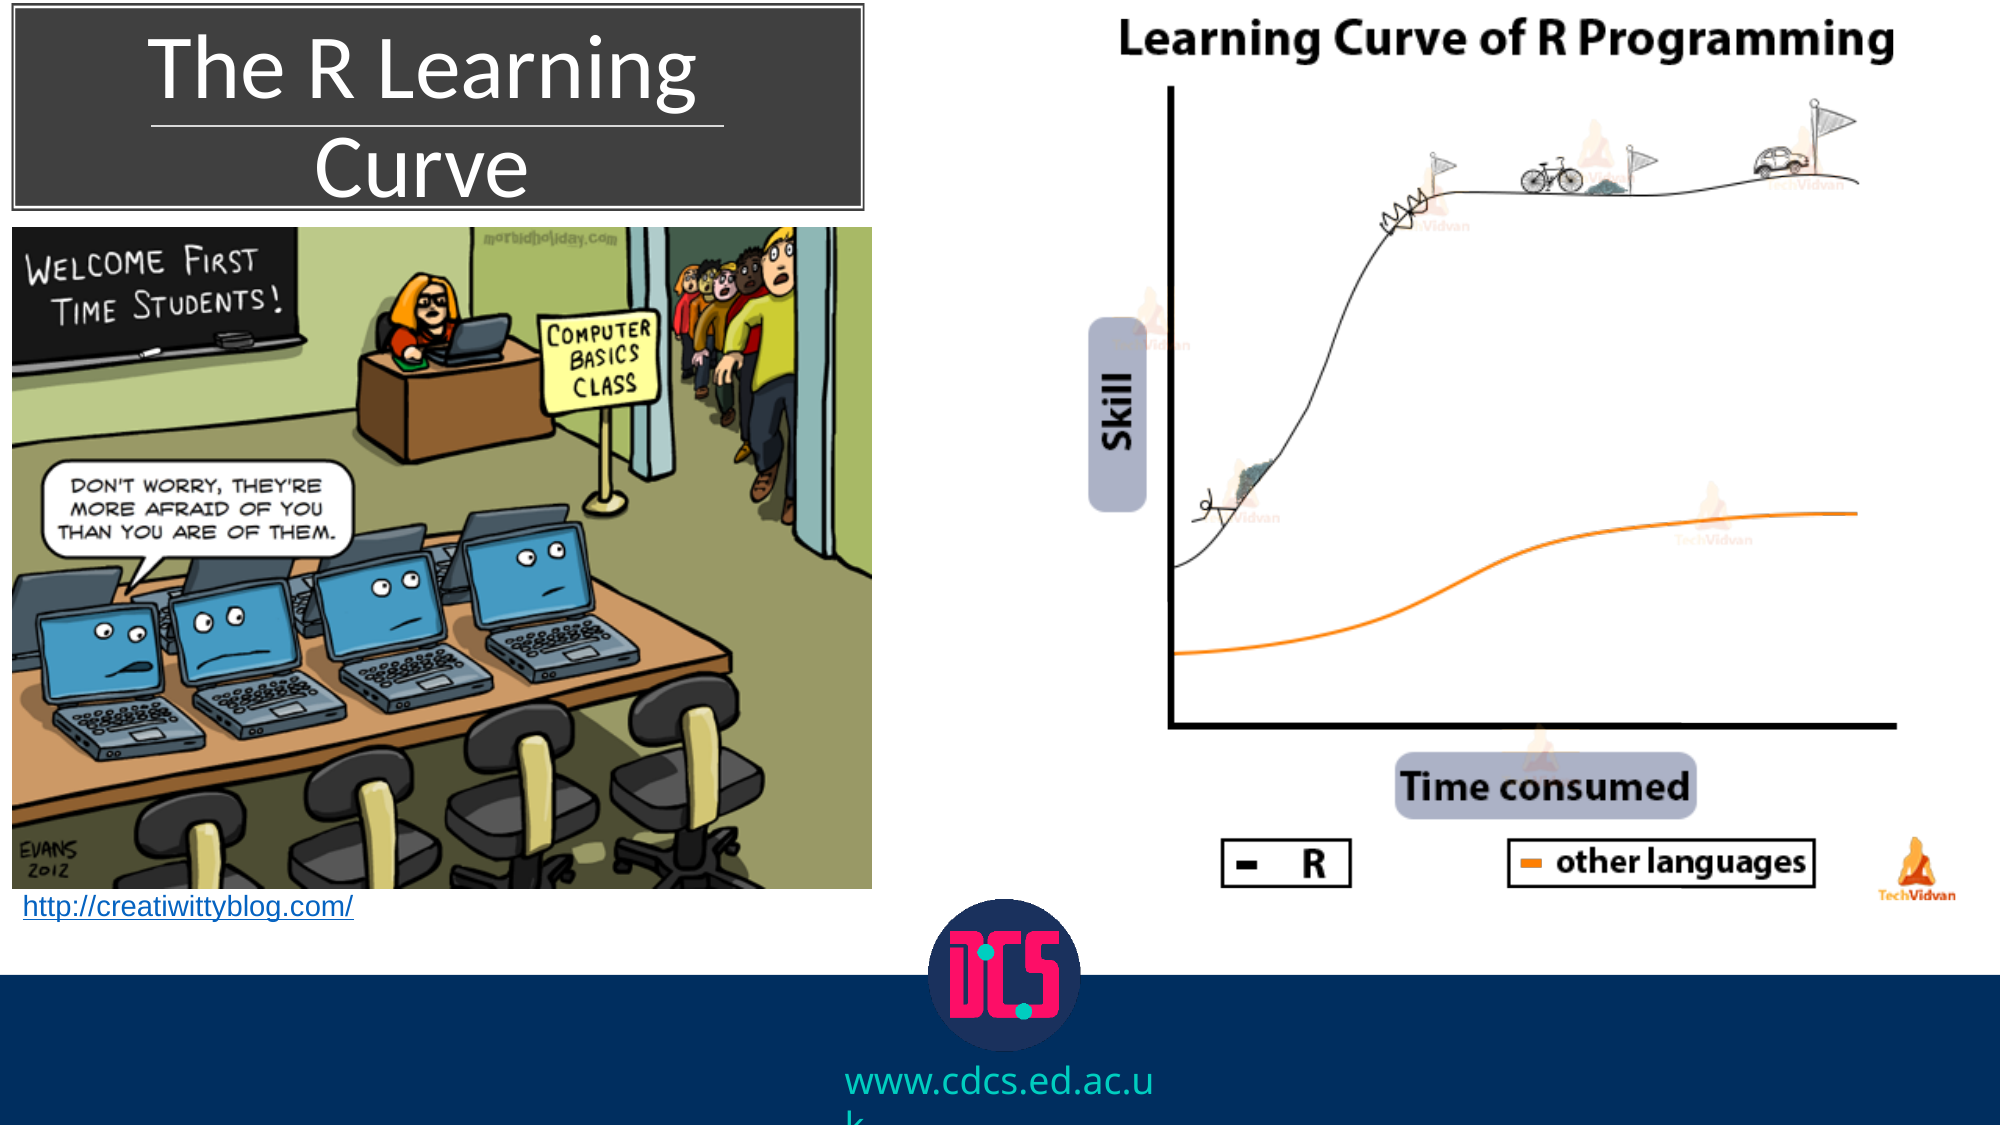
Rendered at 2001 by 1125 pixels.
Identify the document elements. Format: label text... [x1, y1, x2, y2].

text_box [1099, 973, 2000, 1125]
text_box http://creatiwittyblog.com/ [7, 889, 438, 930]
picture [914, 0, 1968, 1065]
picture [12, 227, 872, 889]
text_box [0, 973, 909, 1125]
text_box www.cdcs.ed.ac.uk [829, 1049, 1171, 1125]
picture [6, 0, 867, 219]
